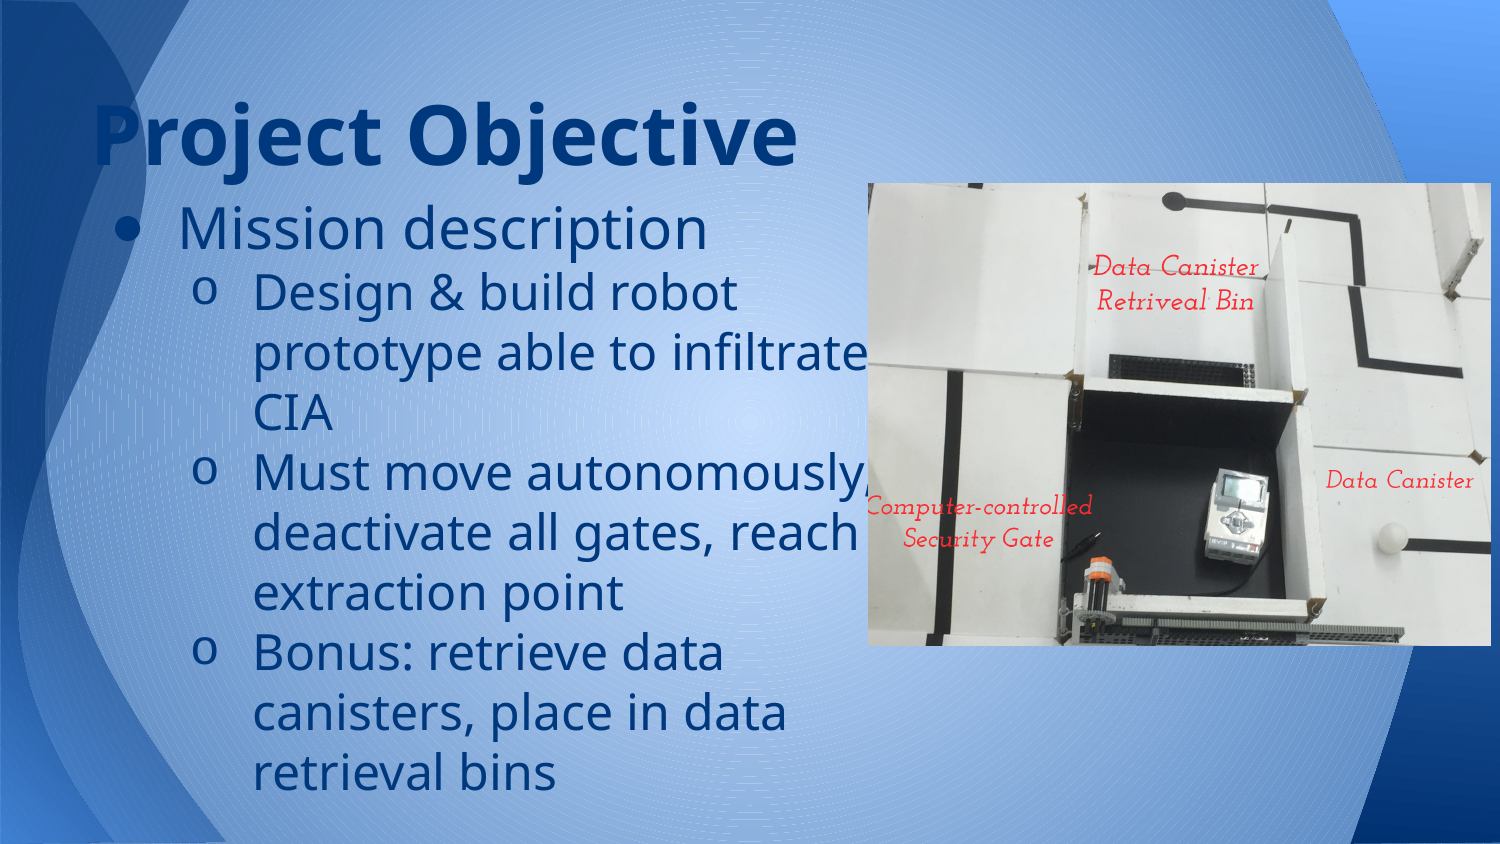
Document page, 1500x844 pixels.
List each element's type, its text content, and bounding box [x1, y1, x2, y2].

title Project Objective [75, 33, 1425, 197]
list Mission description Design & build robot prototype able to infiltrate CIA Must move autonomously, deactivate all gates, reach extraction point Bonus: retrieve data canisters, place in data retrieval bins [87, 197, 953, 772]
picture [868, 183, 1491, 646]
